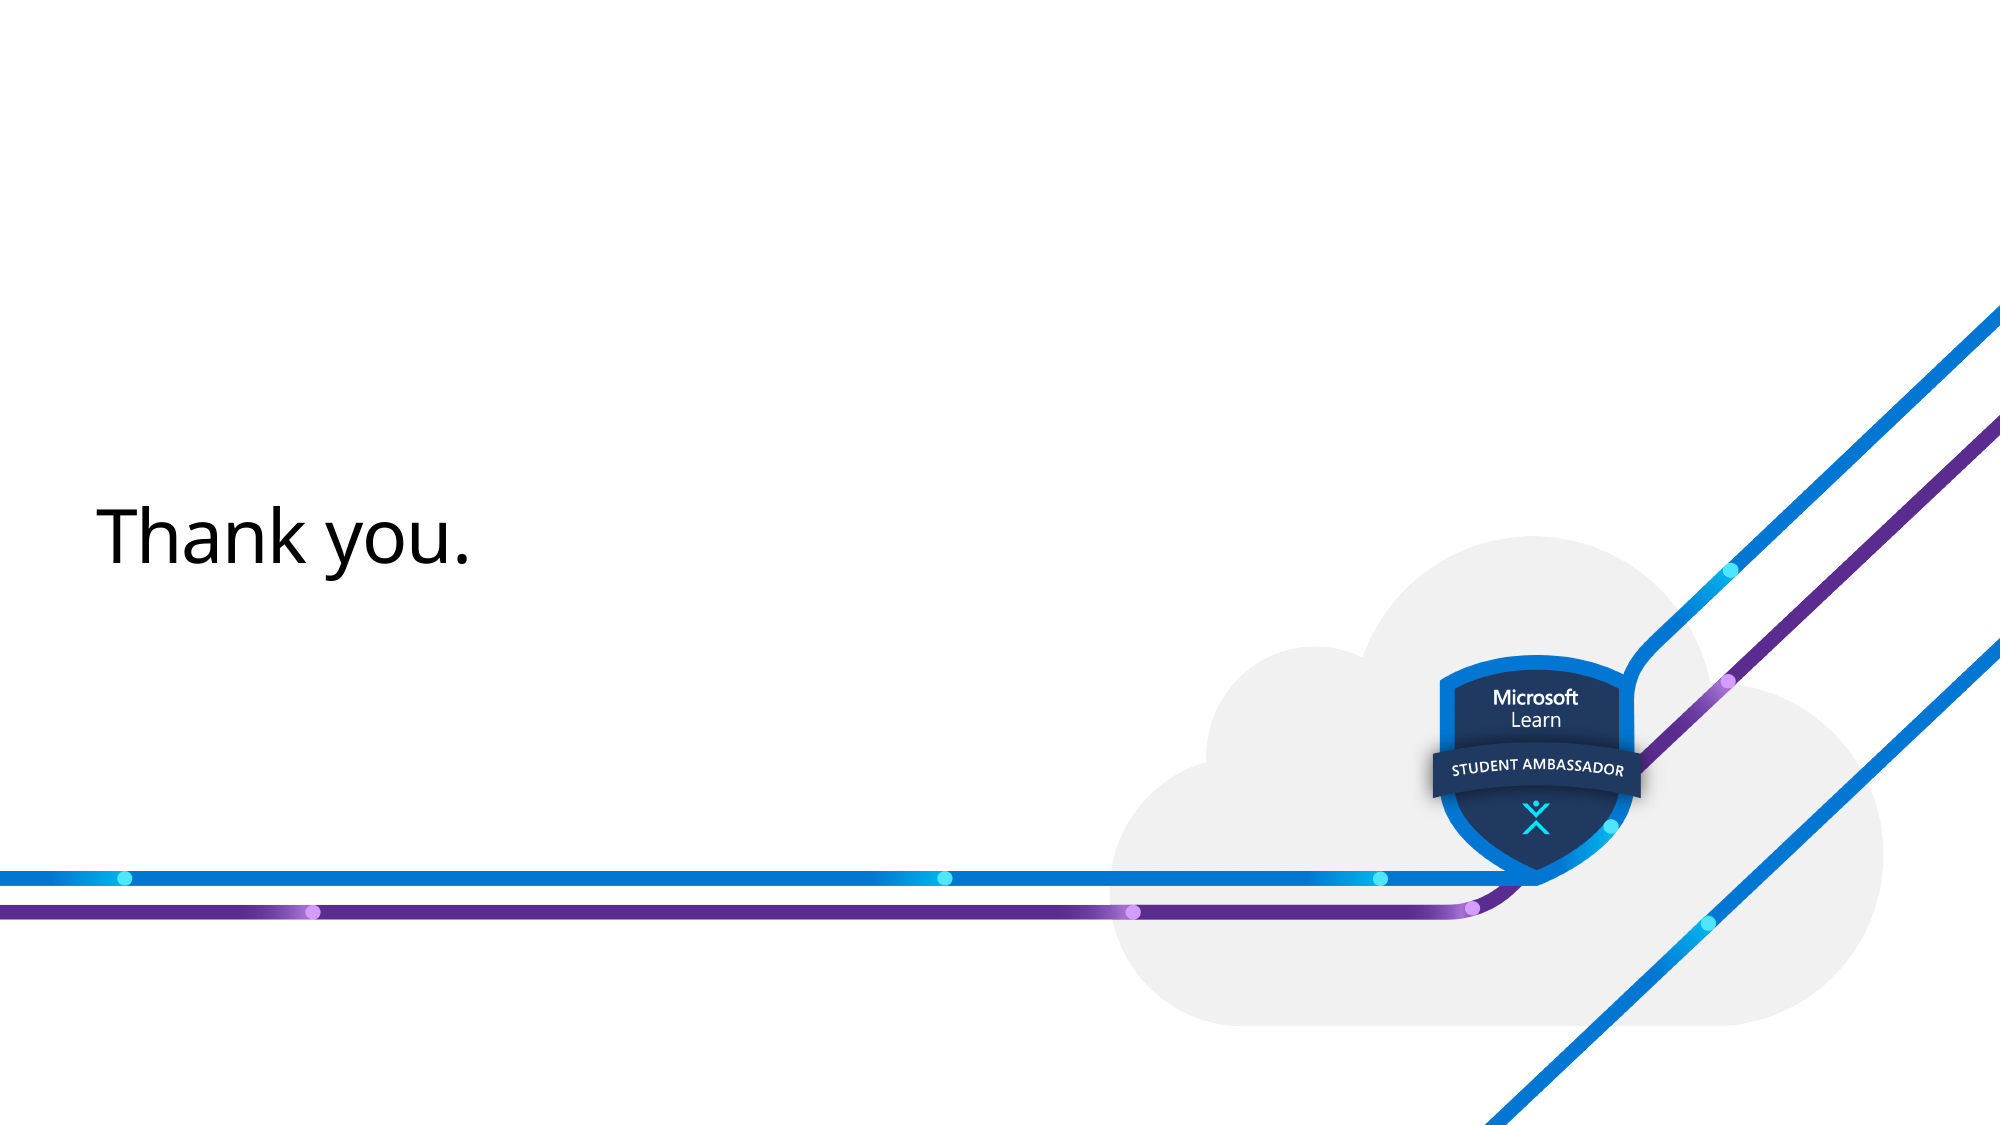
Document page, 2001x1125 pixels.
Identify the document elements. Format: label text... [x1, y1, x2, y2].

title Thank you. [96, 498, 1596, 580]
picture [0, 130, 2000, 1125]
